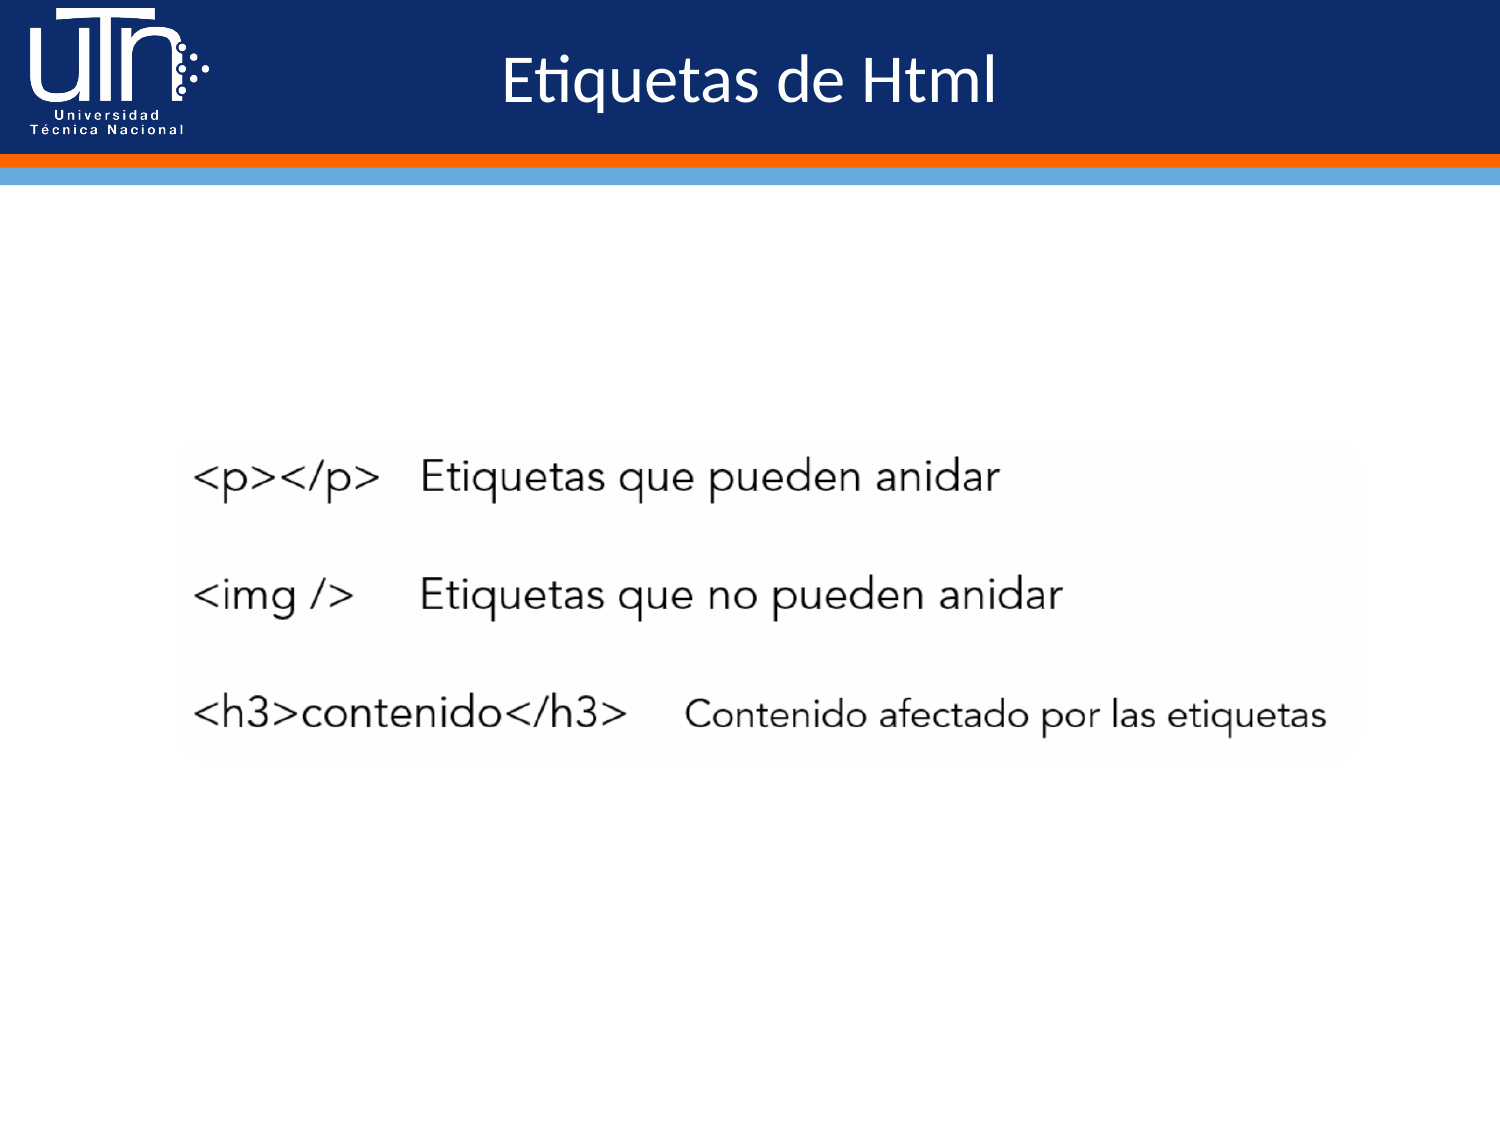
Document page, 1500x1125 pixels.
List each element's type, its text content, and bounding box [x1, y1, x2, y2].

title Etiquetas de Html [0, 0, 1500, 154]
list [178, 441, 1361, 761]
